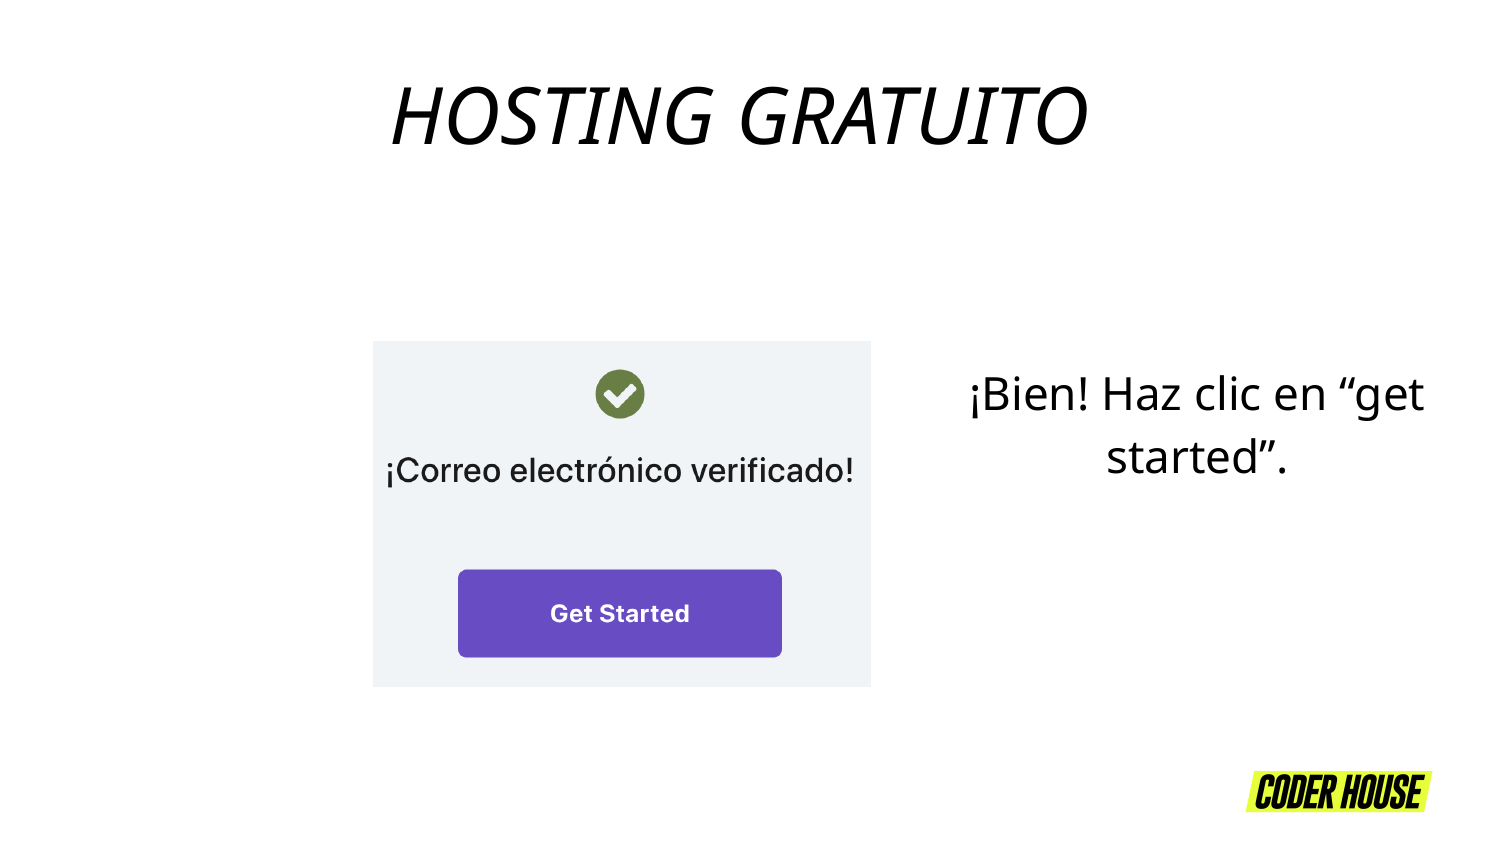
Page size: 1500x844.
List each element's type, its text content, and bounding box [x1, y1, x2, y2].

picture [372, 341, 871, 687]
picture [1241, 764, 1437, 819]
text_box HOSTING GRATUITO [105, 36, 1395, 151]
text_box ¡Bien! Haz clic en “get started”. [942, 341, 1453, 687]
